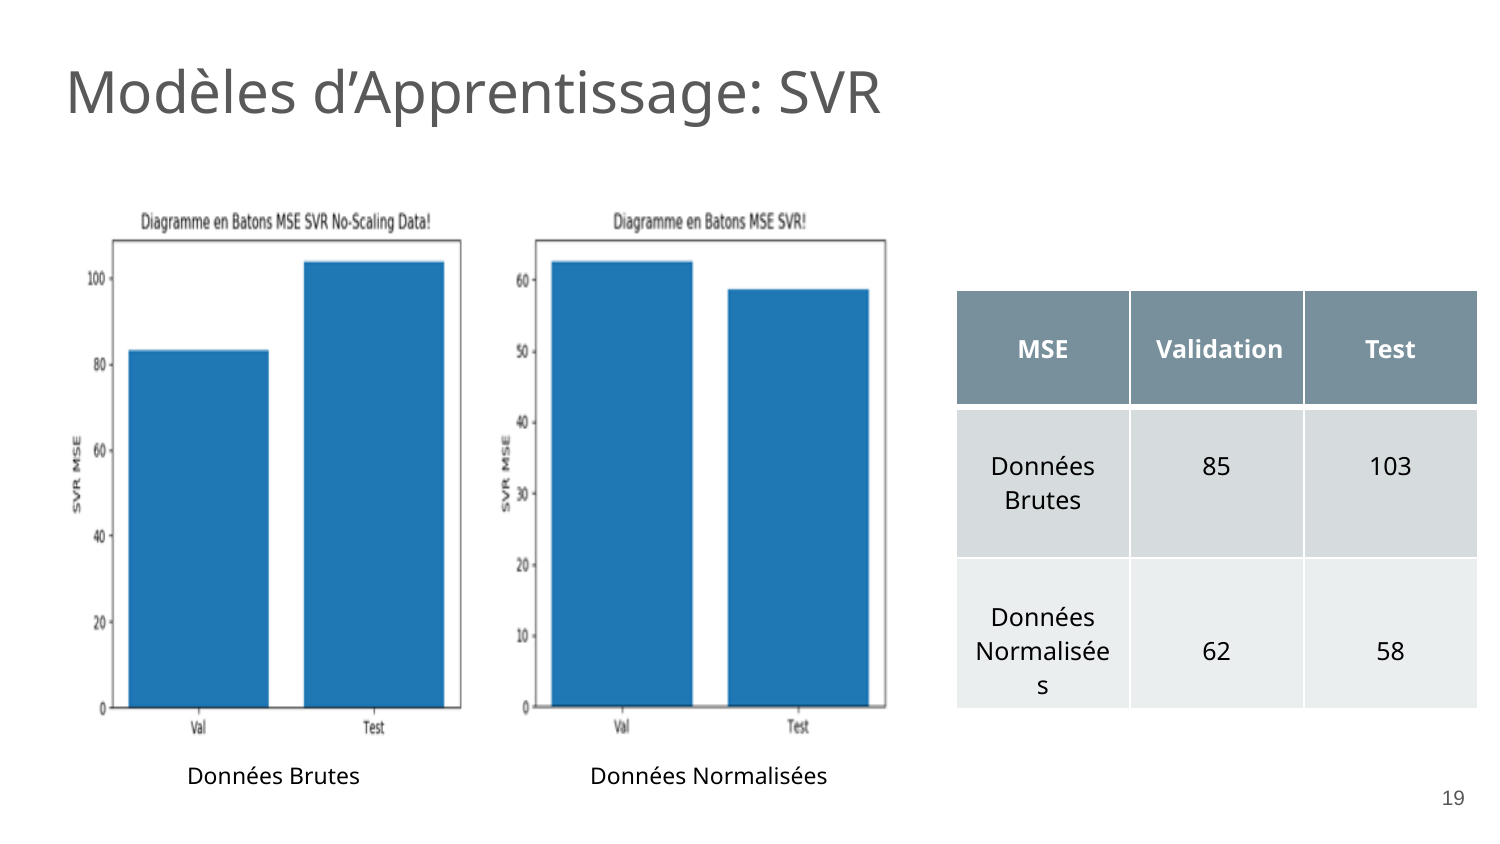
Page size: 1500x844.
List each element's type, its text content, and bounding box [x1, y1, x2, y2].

table_header Validation [1131, 291, 1303, 404]
table_cell 62 [1131, 559, 1303, 708]
text_box Données Normalisées [575, 754, 919, 797]
table_cell 58 [1305, 559, 1477, 708]
title Modèles d’Apprentissage: SVR [50, 40, 1448, 135]
table_cell 85 [1131, 410, 1303, 557]
picture [49, 177, 920, 746]
table_cell Données Normalisées [957, 559, 1129, 708]
table_cell 103 [1305, 410, 1477, 557]
text_box Données Brutes [172, 755, 426, 797]
table_header Test [1305, 291, 1477, 404]
table_header MSE [957, 291, 1129, 404]
slide_number 19 [1389, 764, 1480, 830]
table_cell Données Brutes [957, 410, 1129, 557]
